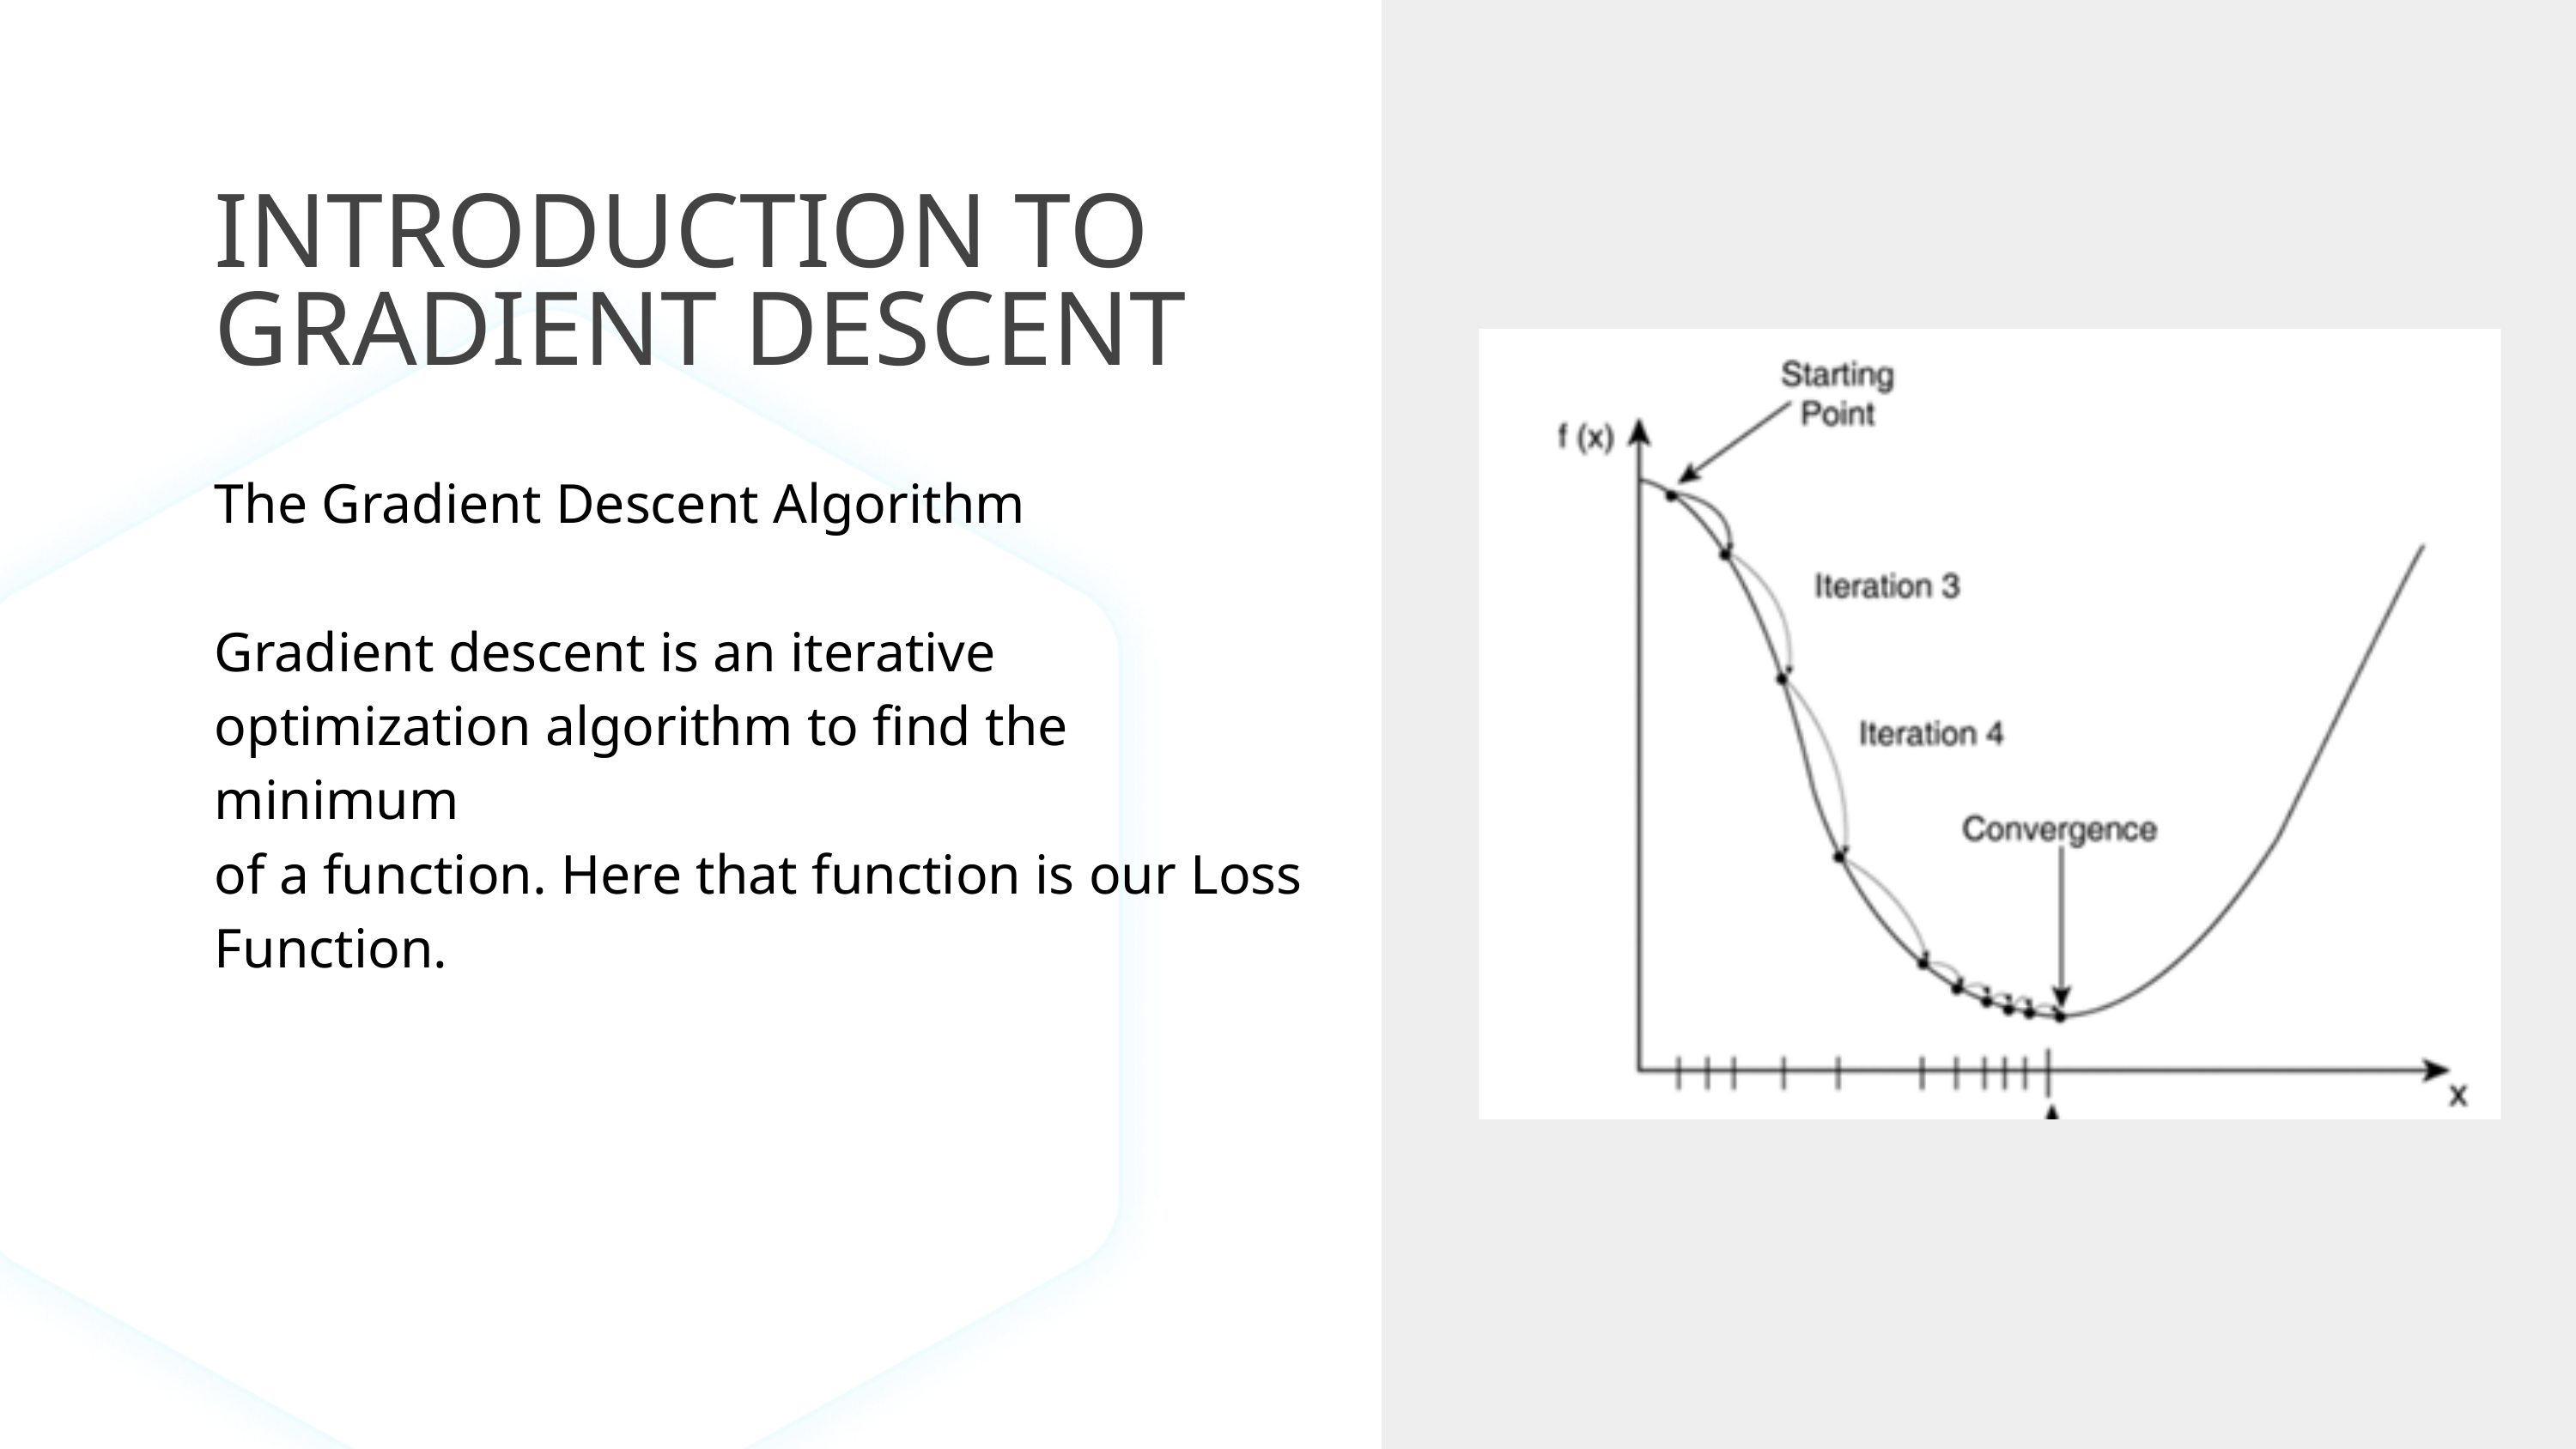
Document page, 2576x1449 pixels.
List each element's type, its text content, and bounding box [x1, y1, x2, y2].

text_box [0, 0, 1379, 1449]
text_box INTRODUCTION TO GRADIENT DESCENT [214, 190, 1376, 386]
text_box The Gradient Descent Algorithm Gradient descent is an iterative optimization algorithm to find the minimum of a function. Here that function is our Loss Function. [214, 460, 1310, 979]
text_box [1381, 0, 2576, 1449]
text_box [1479, 329, 2501, 1119]
